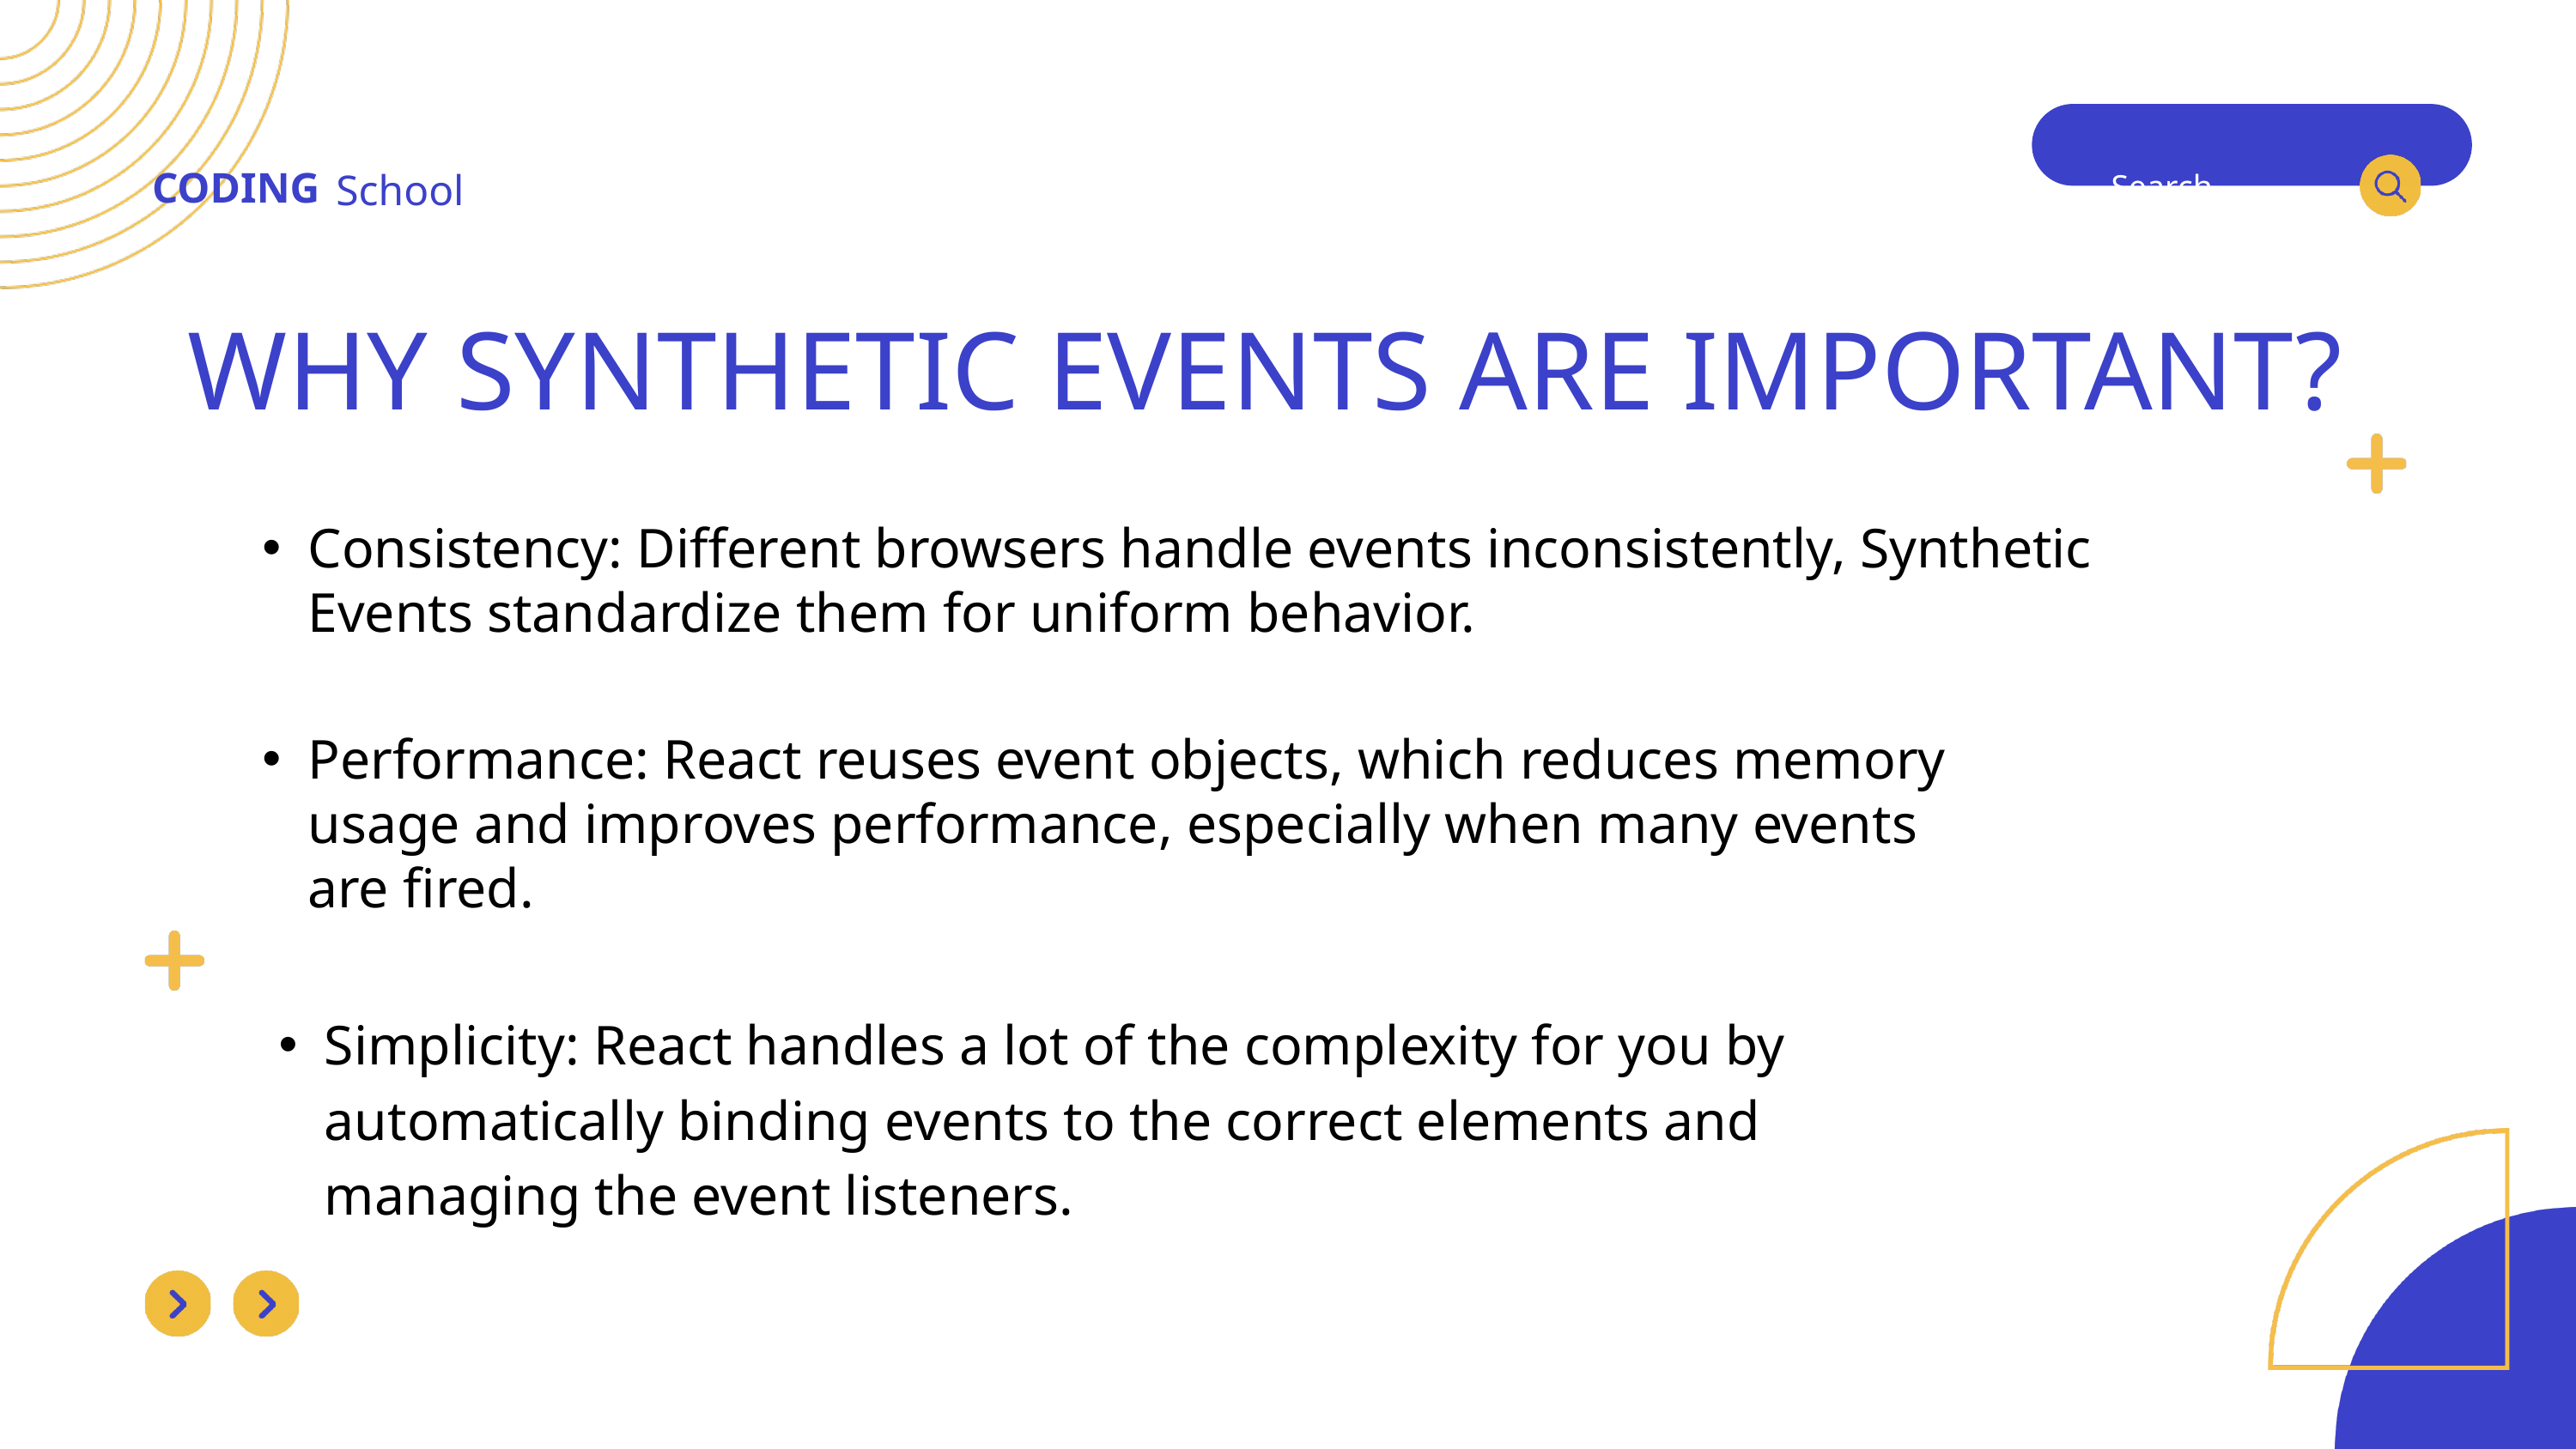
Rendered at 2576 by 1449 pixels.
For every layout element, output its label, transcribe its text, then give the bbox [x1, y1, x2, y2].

text_box WHY SYNTHETIC EVENTS ARE IMPORTANT? [187, 313, 2510, 432]
text_box Search . . . [2111, 166, 2291, 205]
text_box School [336, 156, 525, 215]
text_box [2335, 1207, 2576, 1449]
text_box CODING [112, 154, 320, 212]
text_box [2360, 155, 2421, 216]
text_box [169, 1289, 187, 1319]
text_box [144, 931, 204, 991]
text_box Consistency: Different browsers handle events inconsistently, Synthetic Events standardize them for uniform behavior. [216, 514, 2187, 644]
text_box [2268, 1128, 2510, 1370]
text_box [233, 1270, 300, 1337]
text_box Simplicity: React handles a lot of the complexity for you by automatically binding events to the correct elements and managing the event listeners. [233, 1000, 1970, 1226]
text_box [2347, 433, 2407, 494]
text_box [0, 0, 290, 290]
text_box [258, 1289, 276, 1319]
text_box [2373, 169, 2407, 203]
text_box [144, 1270, 211, 1337]
text_box Performance: React reuses event objects, which reduces memory usage and improves performance, especially when many events are fired. [216, 725, 1953, 919]
